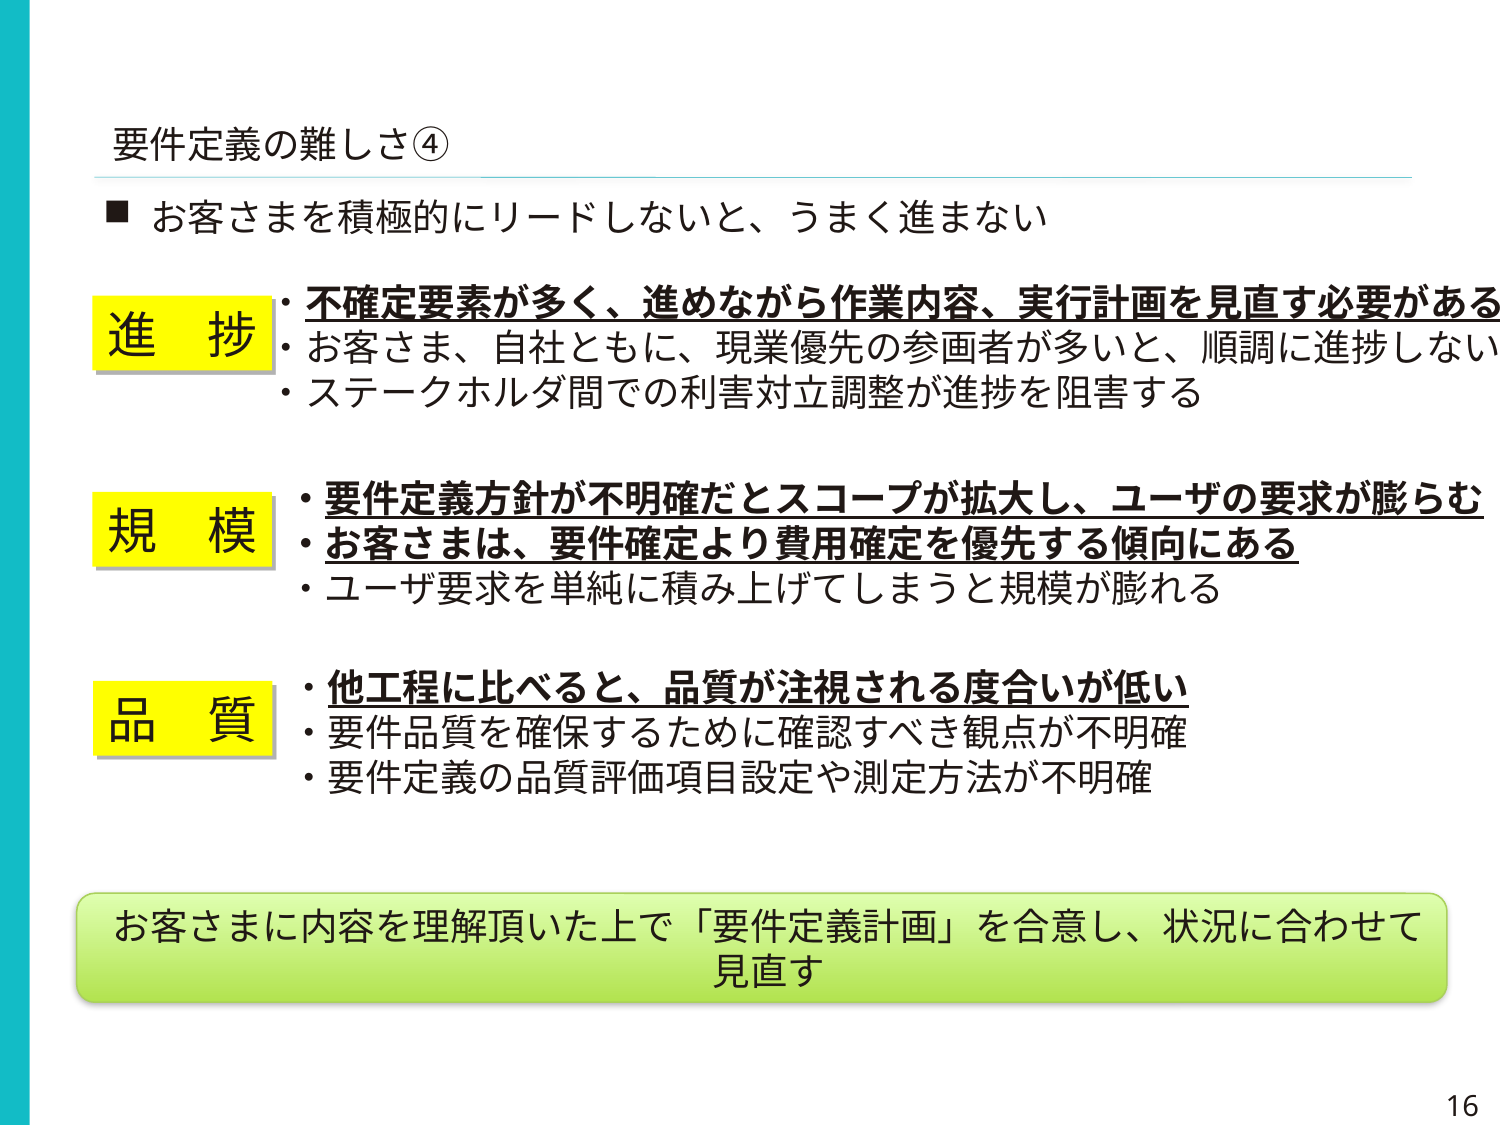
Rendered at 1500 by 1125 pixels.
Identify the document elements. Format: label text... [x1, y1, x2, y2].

text_box 品 質 [93, 680, 273, 756]
text_box 要件定義の難しさ④ [97, 113, 1474, 174]
picture [0, 0, 49, 1125]
text_box 規 模 [92, 491, 272, 567]
text_box ・要件定義方針が不明確だとスコープが拡大し、ユーザの要求が膨らむ ・お客さまは、要件確定より費用確定を優先する傾向にある ・ユーザ要求を単純に積み上げてしまうと規模が膨れる [272, 467, 1500, 618]
text_box ・他工程に比べると、品質が注視される度合いが低い ・要件品質を確保するために確認すべき観点が不明確 ・要件定義の品質評価項目設定や測定方法が不明確 [275, 656, 1204, 807]
slide_number 16 [1285, 1079, 1495, 1125]
text_box 進 捗 [92, 295, 253, 371]
text_box お客さまを積極的にリードしないと、うまく進まない [88, 186, 1436, 247]
text_box お客さまに内容を理解頂いた上で「要件定義計画」を合意し、状況に合わせて見直す [75, 892, 1448, 1003]
text_box ・不確定要素が多く、進めながら作業内容、実行計画を見直す必要がある ・お客さま、自社ともに、現業優先の参画者が多いと、順調に進捗しない ・ステークホルダ間での利害対立調整が進捗を阻害する [253, 271, 1500, 422]
